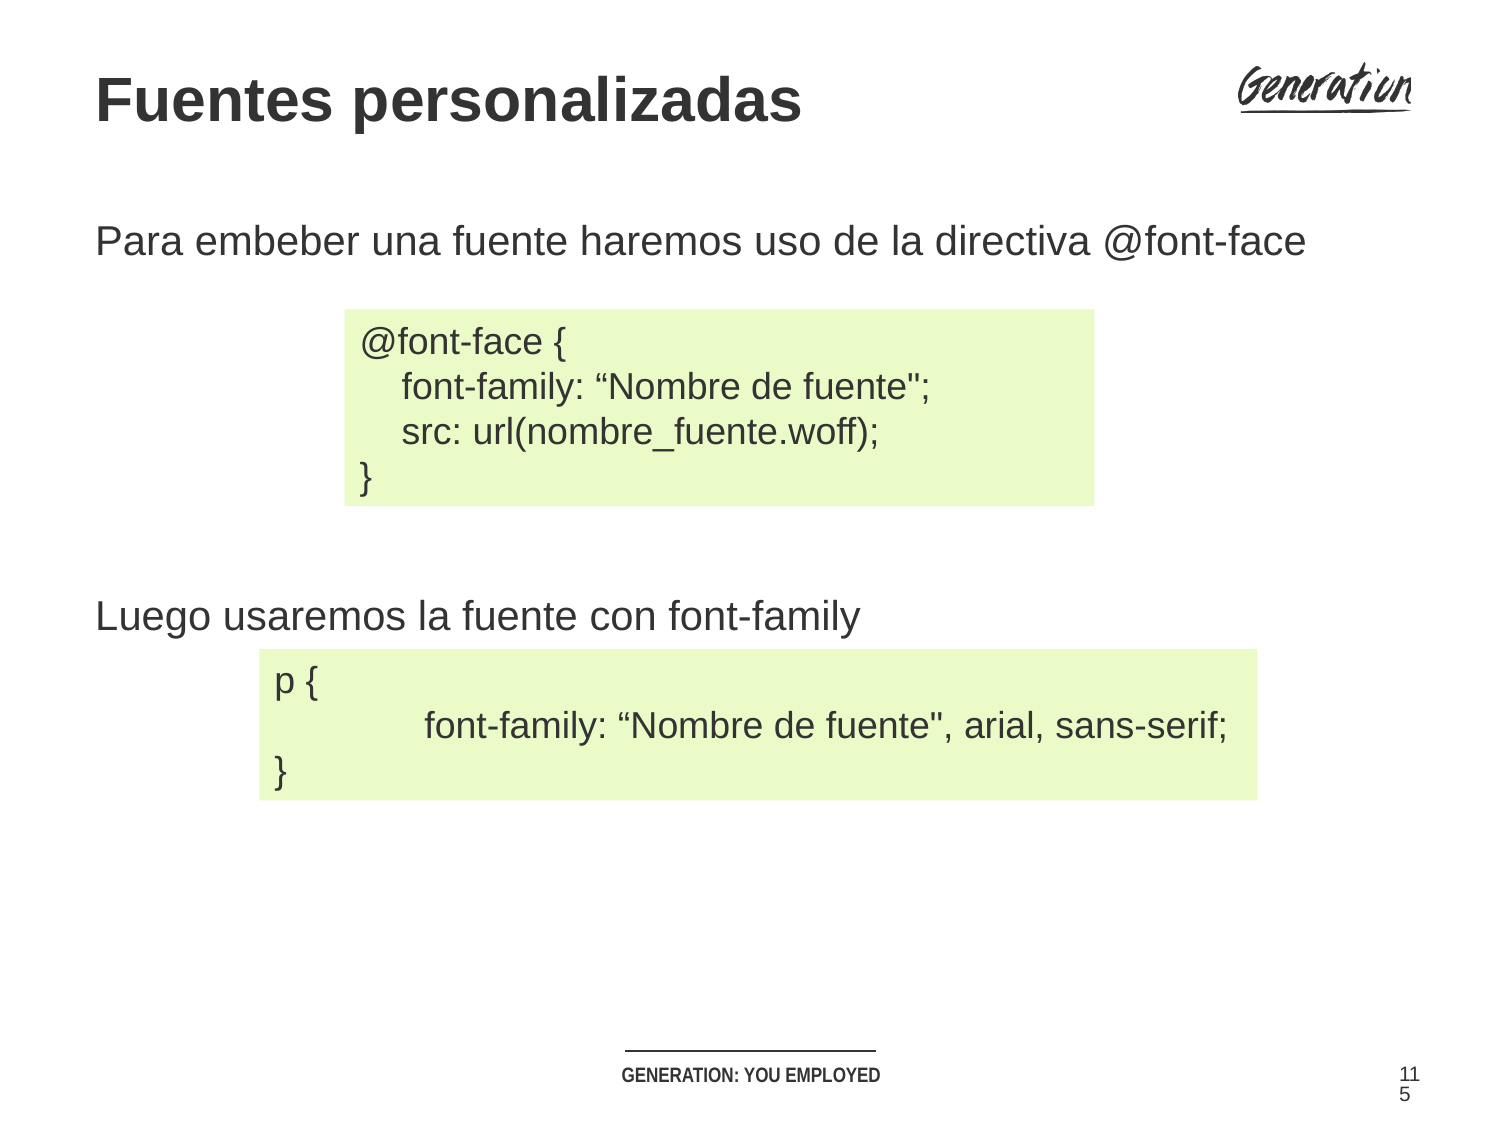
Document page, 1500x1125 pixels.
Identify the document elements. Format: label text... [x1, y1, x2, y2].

title Fuentes personalizadas [95, 51, 1408, 143]
list Para embeber una fuente haremos uso de la directiva @font-face Luego usaremos la fuente con font-family [95, 213, 1344, 1125]
text_box @font-face { font-family: “Nombre de fuente"; src: url(nombre_fuente.woff); } [344, 309, 1095, 507]
text_box p { font-family: “Nombre de fuente", arial, sans-serif; } [259, 649, 1258, 801]
